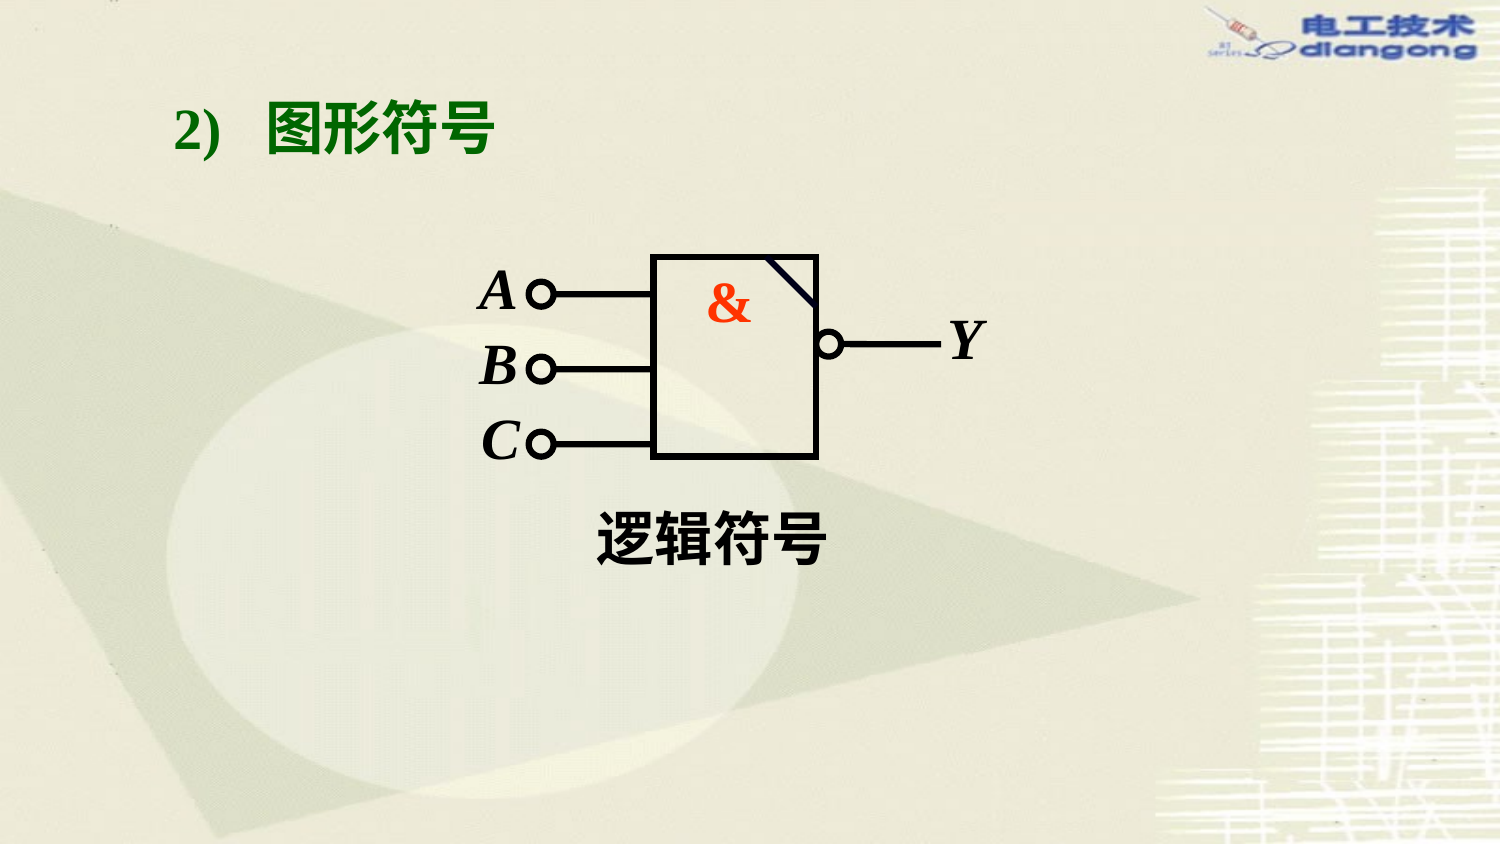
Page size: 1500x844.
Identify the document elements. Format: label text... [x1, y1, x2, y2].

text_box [466, 244, 1008, 580]
text_box 2) 图形符号 [158, 84, 534, 169]
picture [0, 0, 1500, 844]
